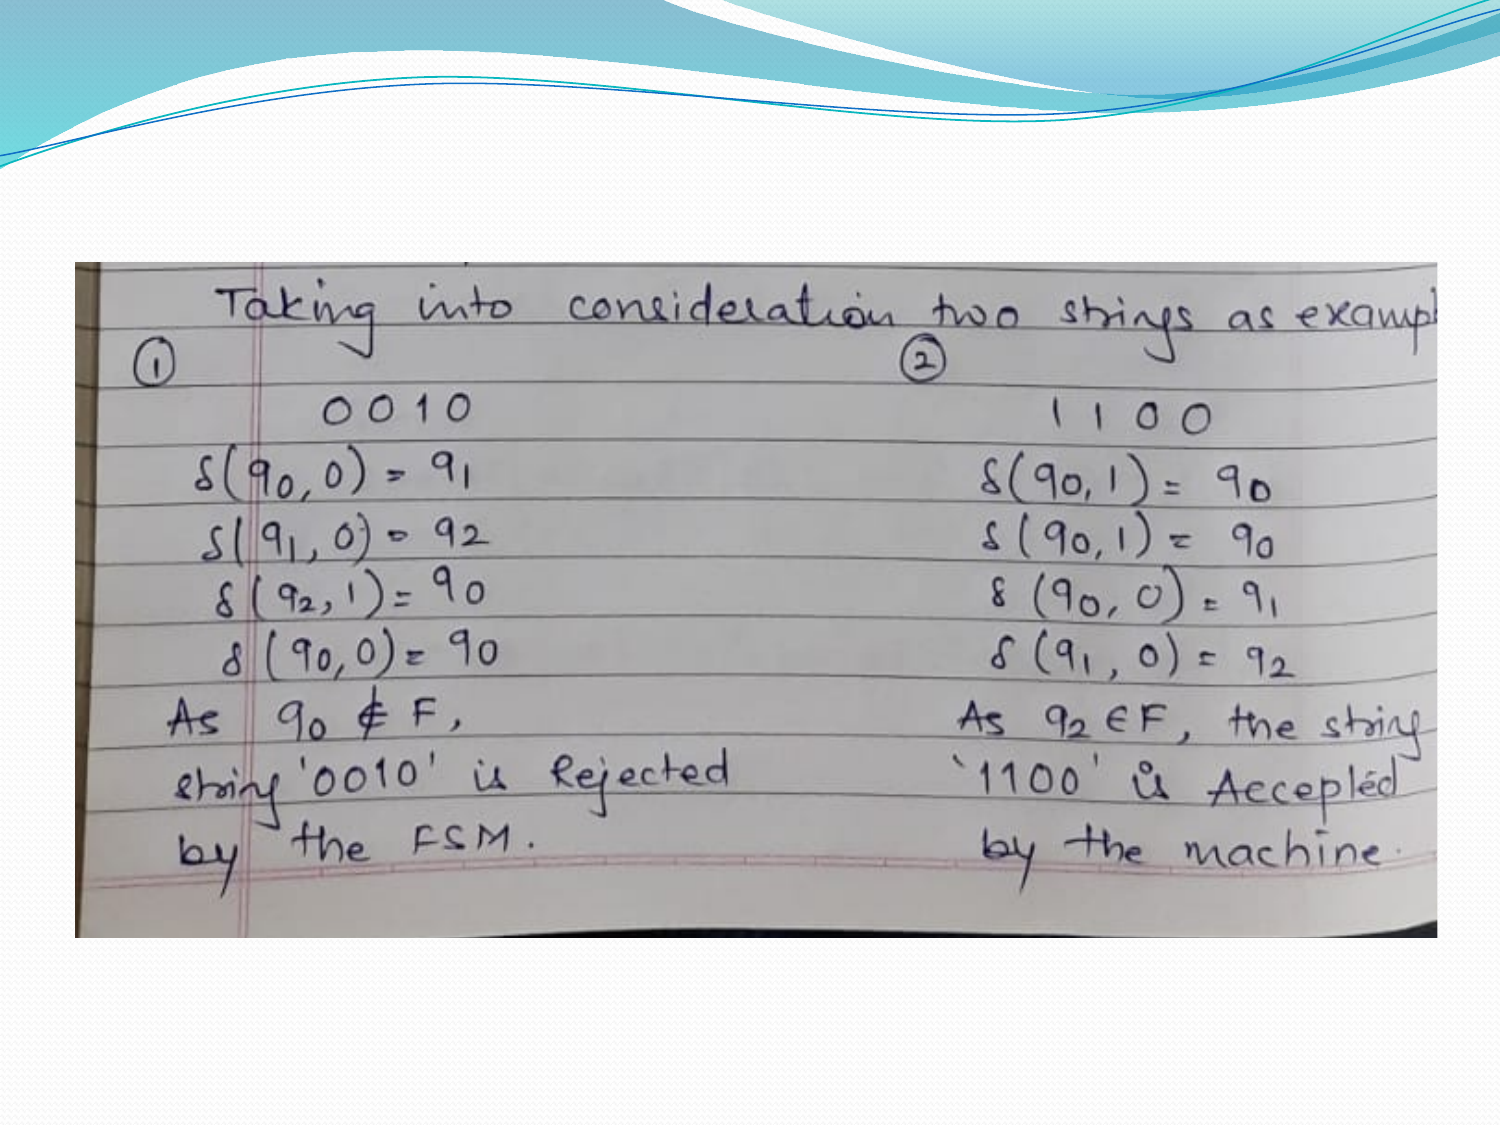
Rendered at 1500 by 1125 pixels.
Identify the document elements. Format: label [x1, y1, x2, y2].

list [74, 262, 1438, 938]
